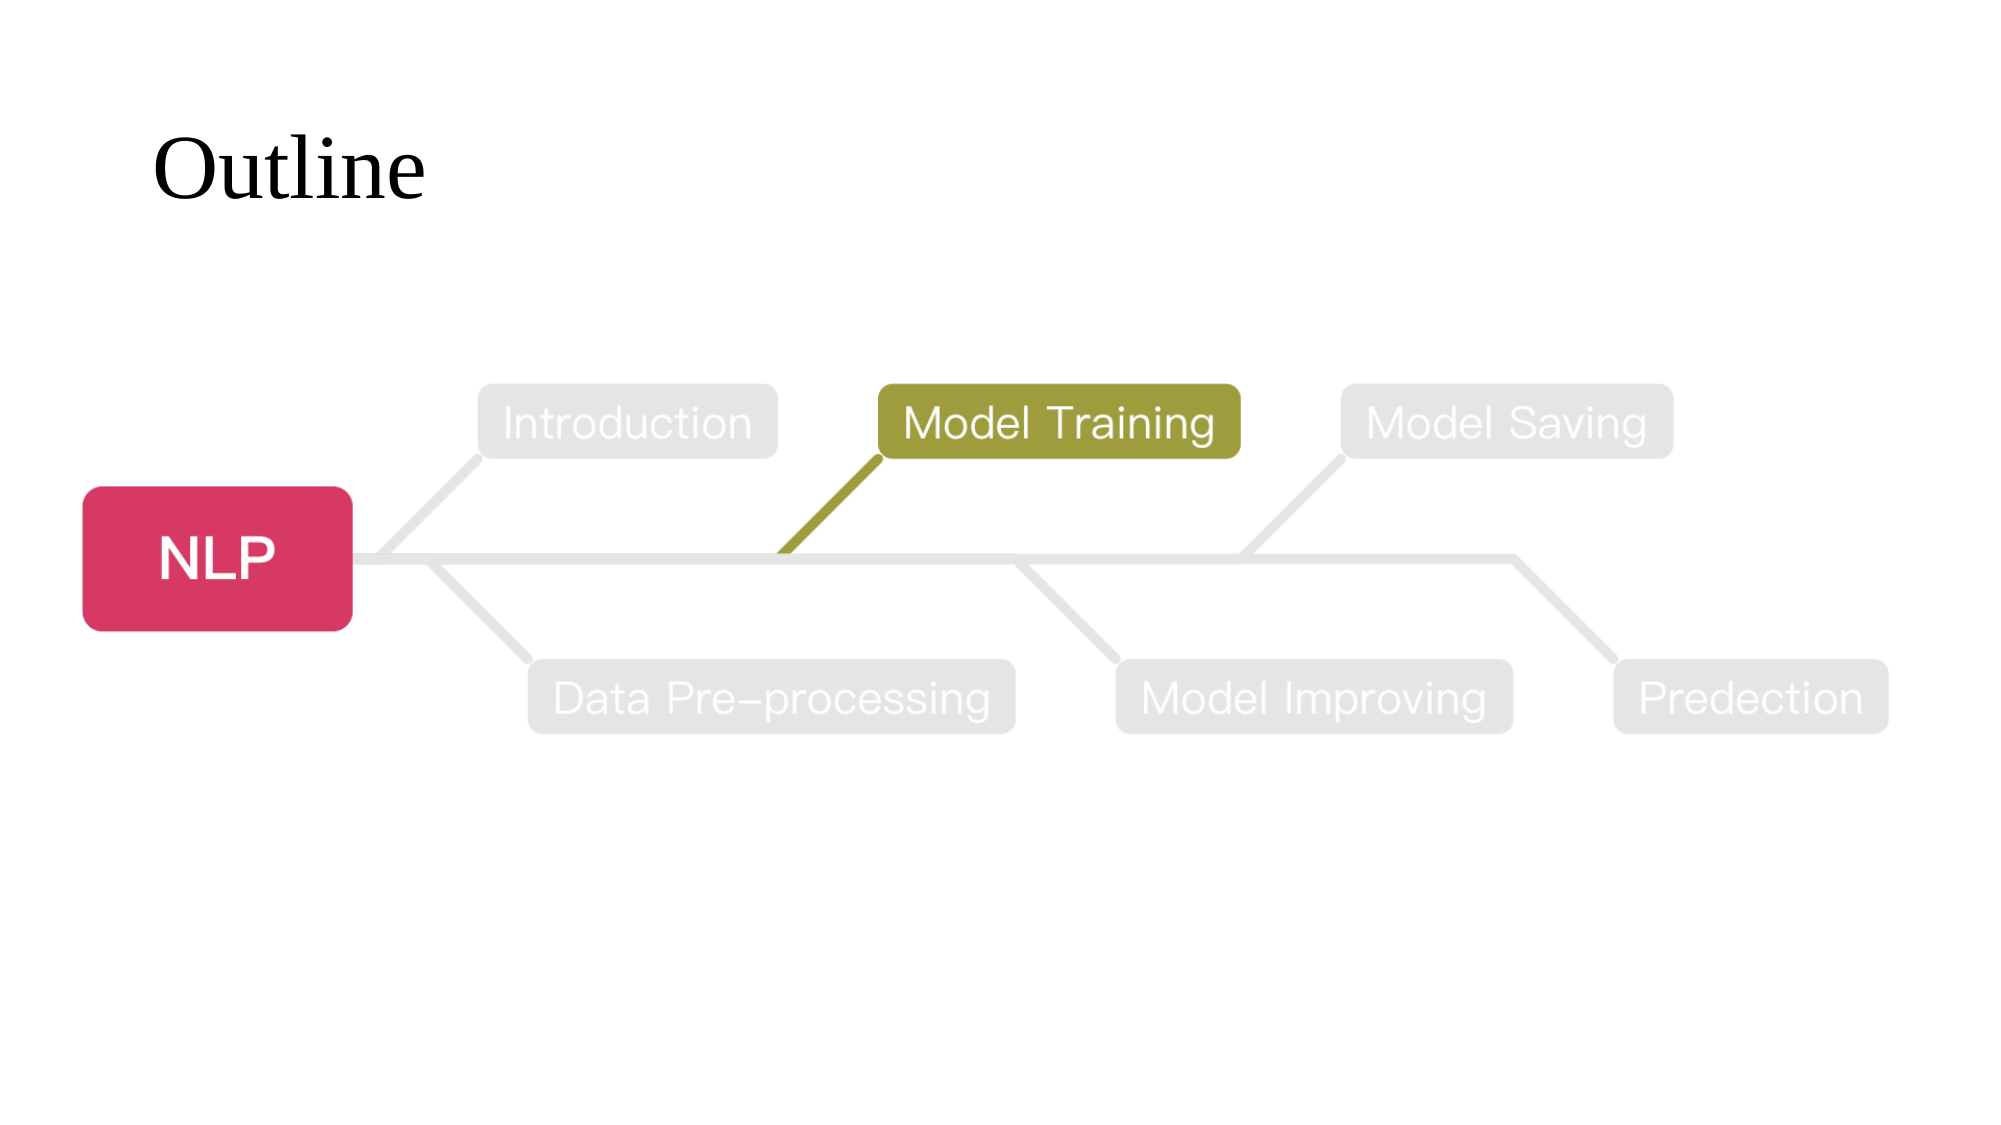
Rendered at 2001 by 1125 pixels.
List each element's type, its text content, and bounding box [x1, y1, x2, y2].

picture [40, 353, 1960, 771]
title Outline [137, 59, 1863, 278]
